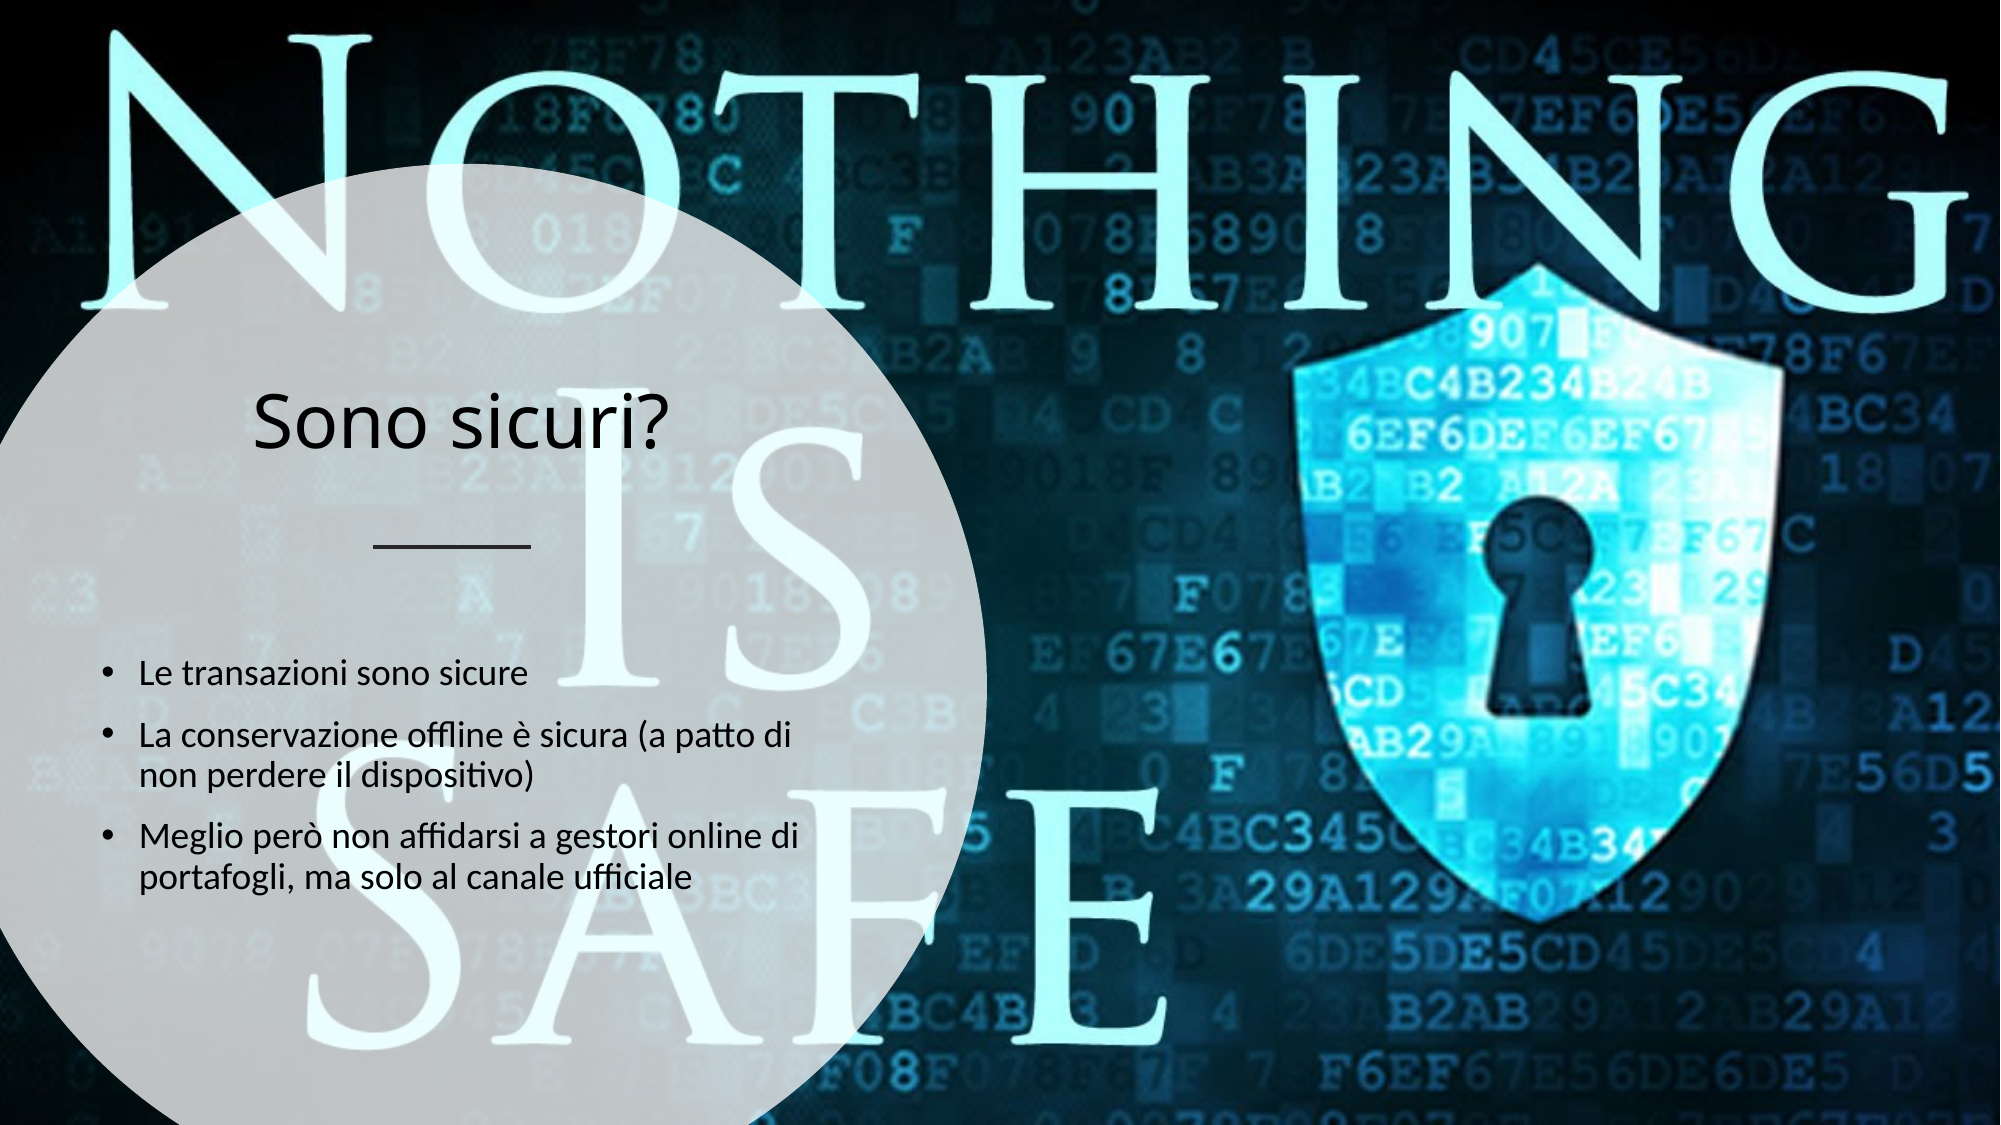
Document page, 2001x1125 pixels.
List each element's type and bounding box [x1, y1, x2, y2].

list [0, 0, 2000, 1125]
